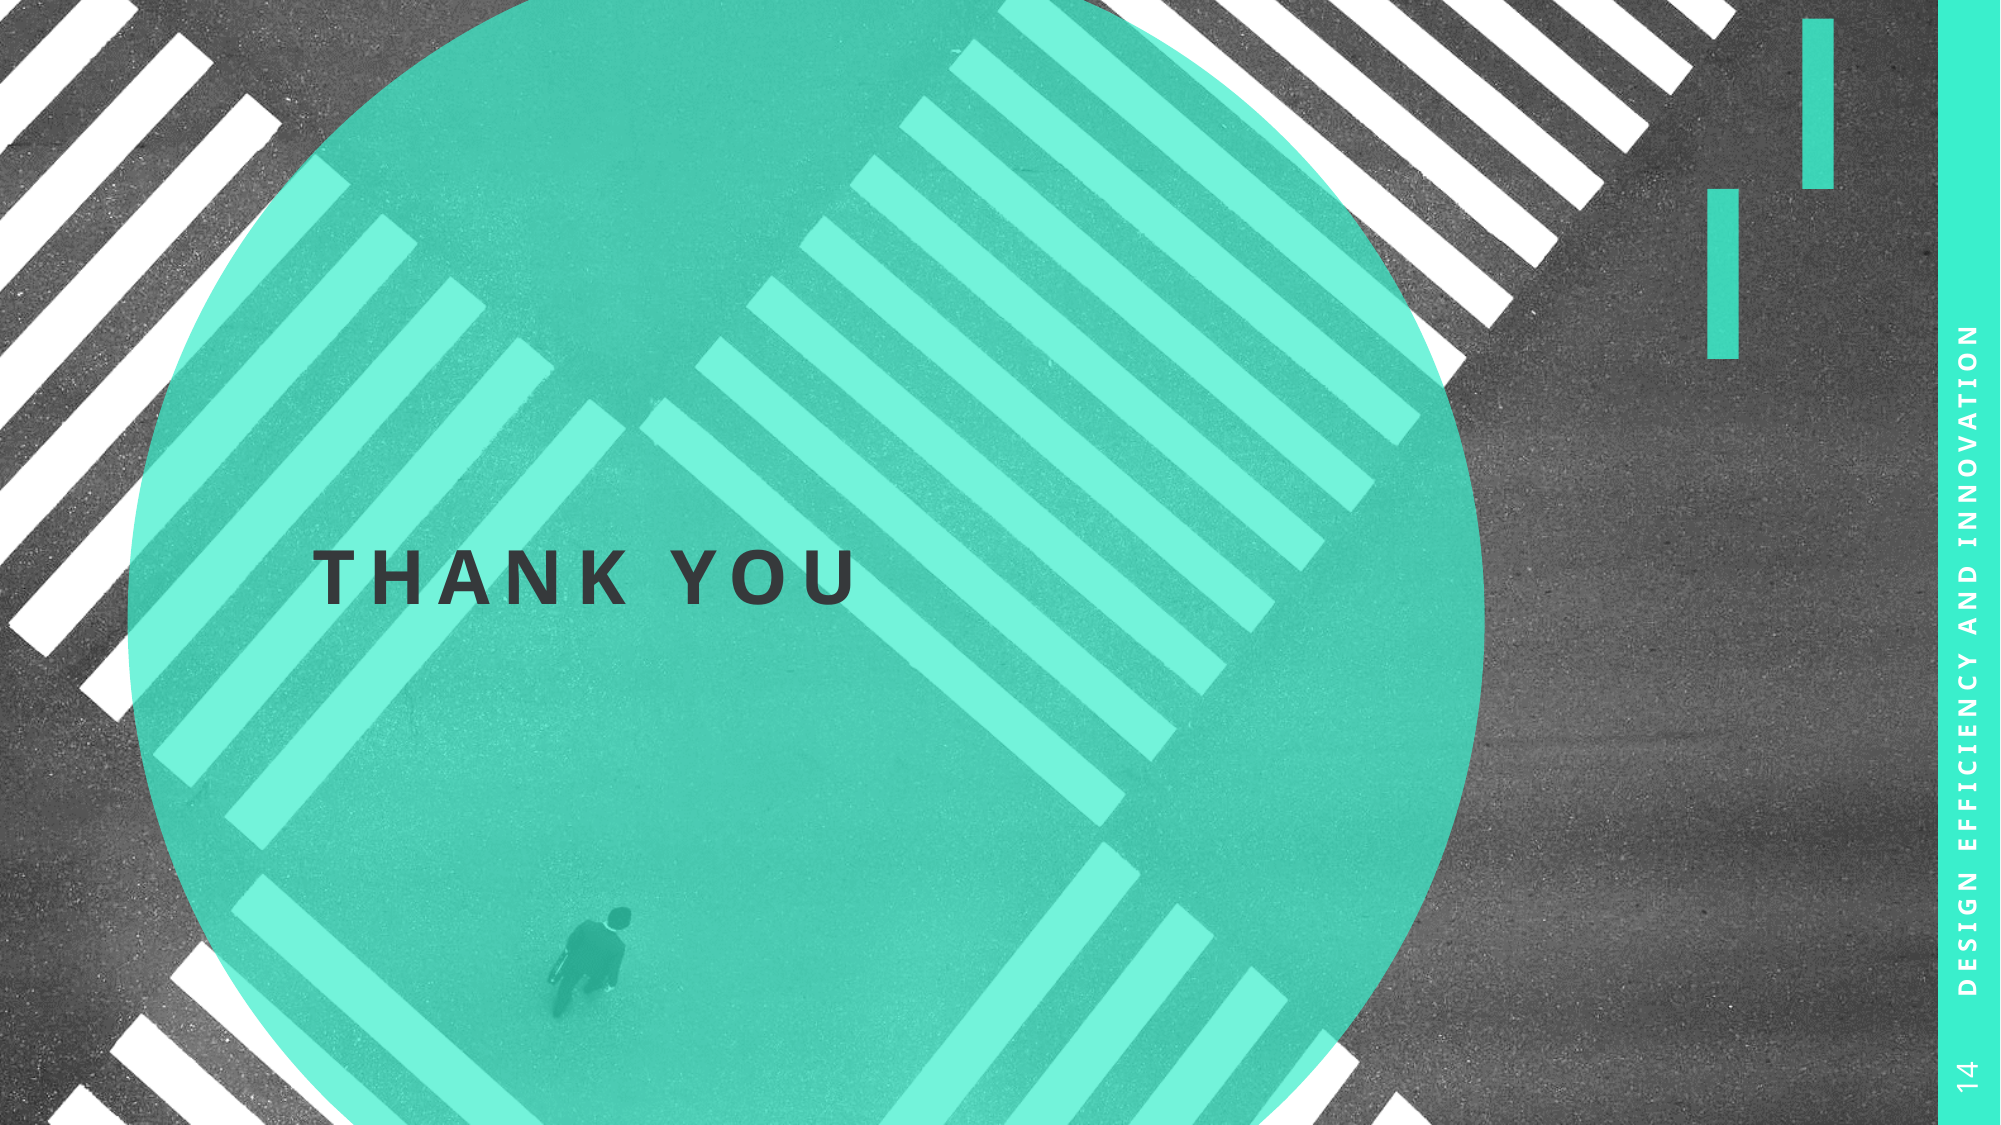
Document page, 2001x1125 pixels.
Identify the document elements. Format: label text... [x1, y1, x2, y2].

picture [0, 0, 526, 1125]
title THANK YOU [312, 358, 1295, 621]
footer Design efficiency and innovation [1937, 0, 2000, 1032]
slide_number 14 [1937, 1032, 2000, 1125]
picture [1086, 0, 1937, 1125]
